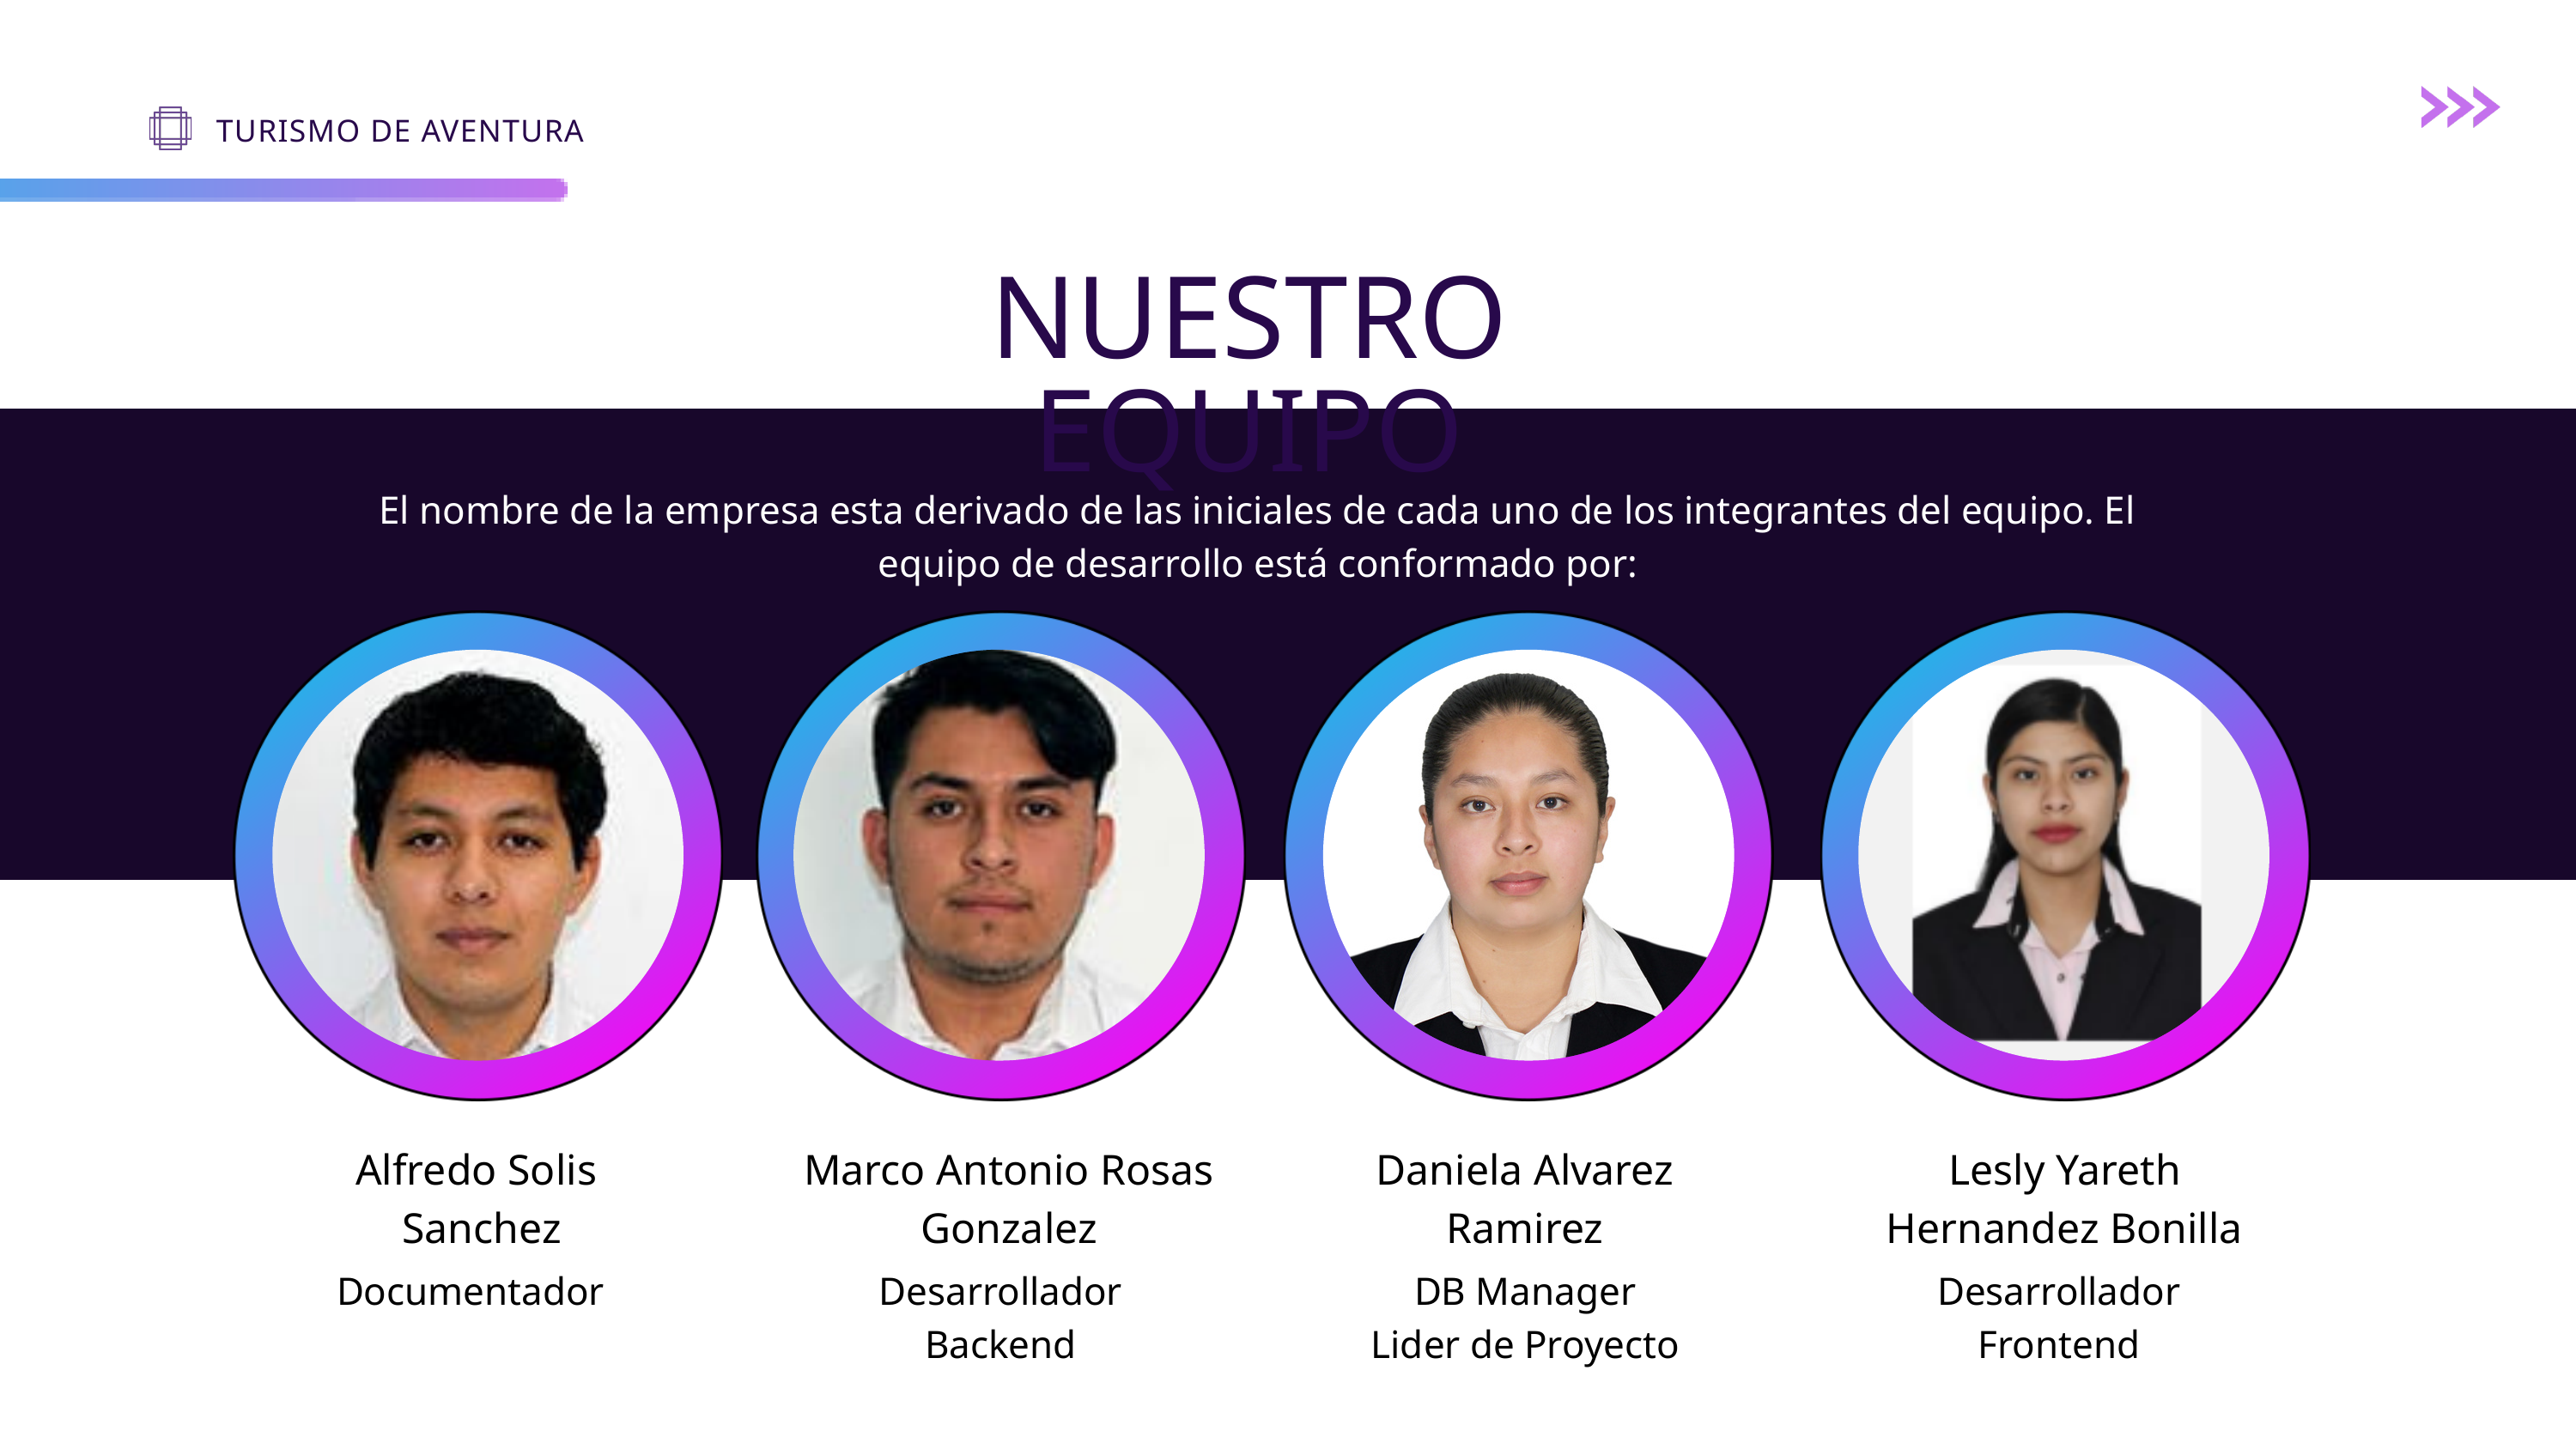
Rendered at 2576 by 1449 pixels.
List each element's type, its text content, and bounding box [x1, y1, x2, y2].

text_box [0, 409, 2576, 881]
text_box Lesly Yareth Hernandez Bonilla [1860, 1135, 2269, 1252]
text_box [2421, 86, 2500, 129]
text_box Desarrollador Frontend [1892, 1259, 2227, 1367]
text_box [149, 106, 192, 150]
text_box Marco Antonio Rosas Gonzalez [777, 1135, 1241, 1252]
text_box NUESTRO EQUIPO [777, 267, 1721, 407]
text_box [755, 610, 1247, 1101]
text_box [0, 179, 568, 202]
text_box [232, 610, 724, 1101]
text_box Daniela Alvarez Ramirez [1319, 1135, 1731, 1252]
text_box Desarrollador Backend [833, 1259, 1169, 1367]
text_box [1820, 610, 2312, 1101]
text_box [1283, 610, 1775, 1101]
text_box Alfredo Solis Sanchez [241, 1135, 722, 1252]
text_box TURISMO DE AVENTURA [216, 114, 644, 149]
text_box DB Manager Lider de Proyecto [1358, 1259, 1693, 1367]
text_box Documentador [303, 1259, 638, 1313]
